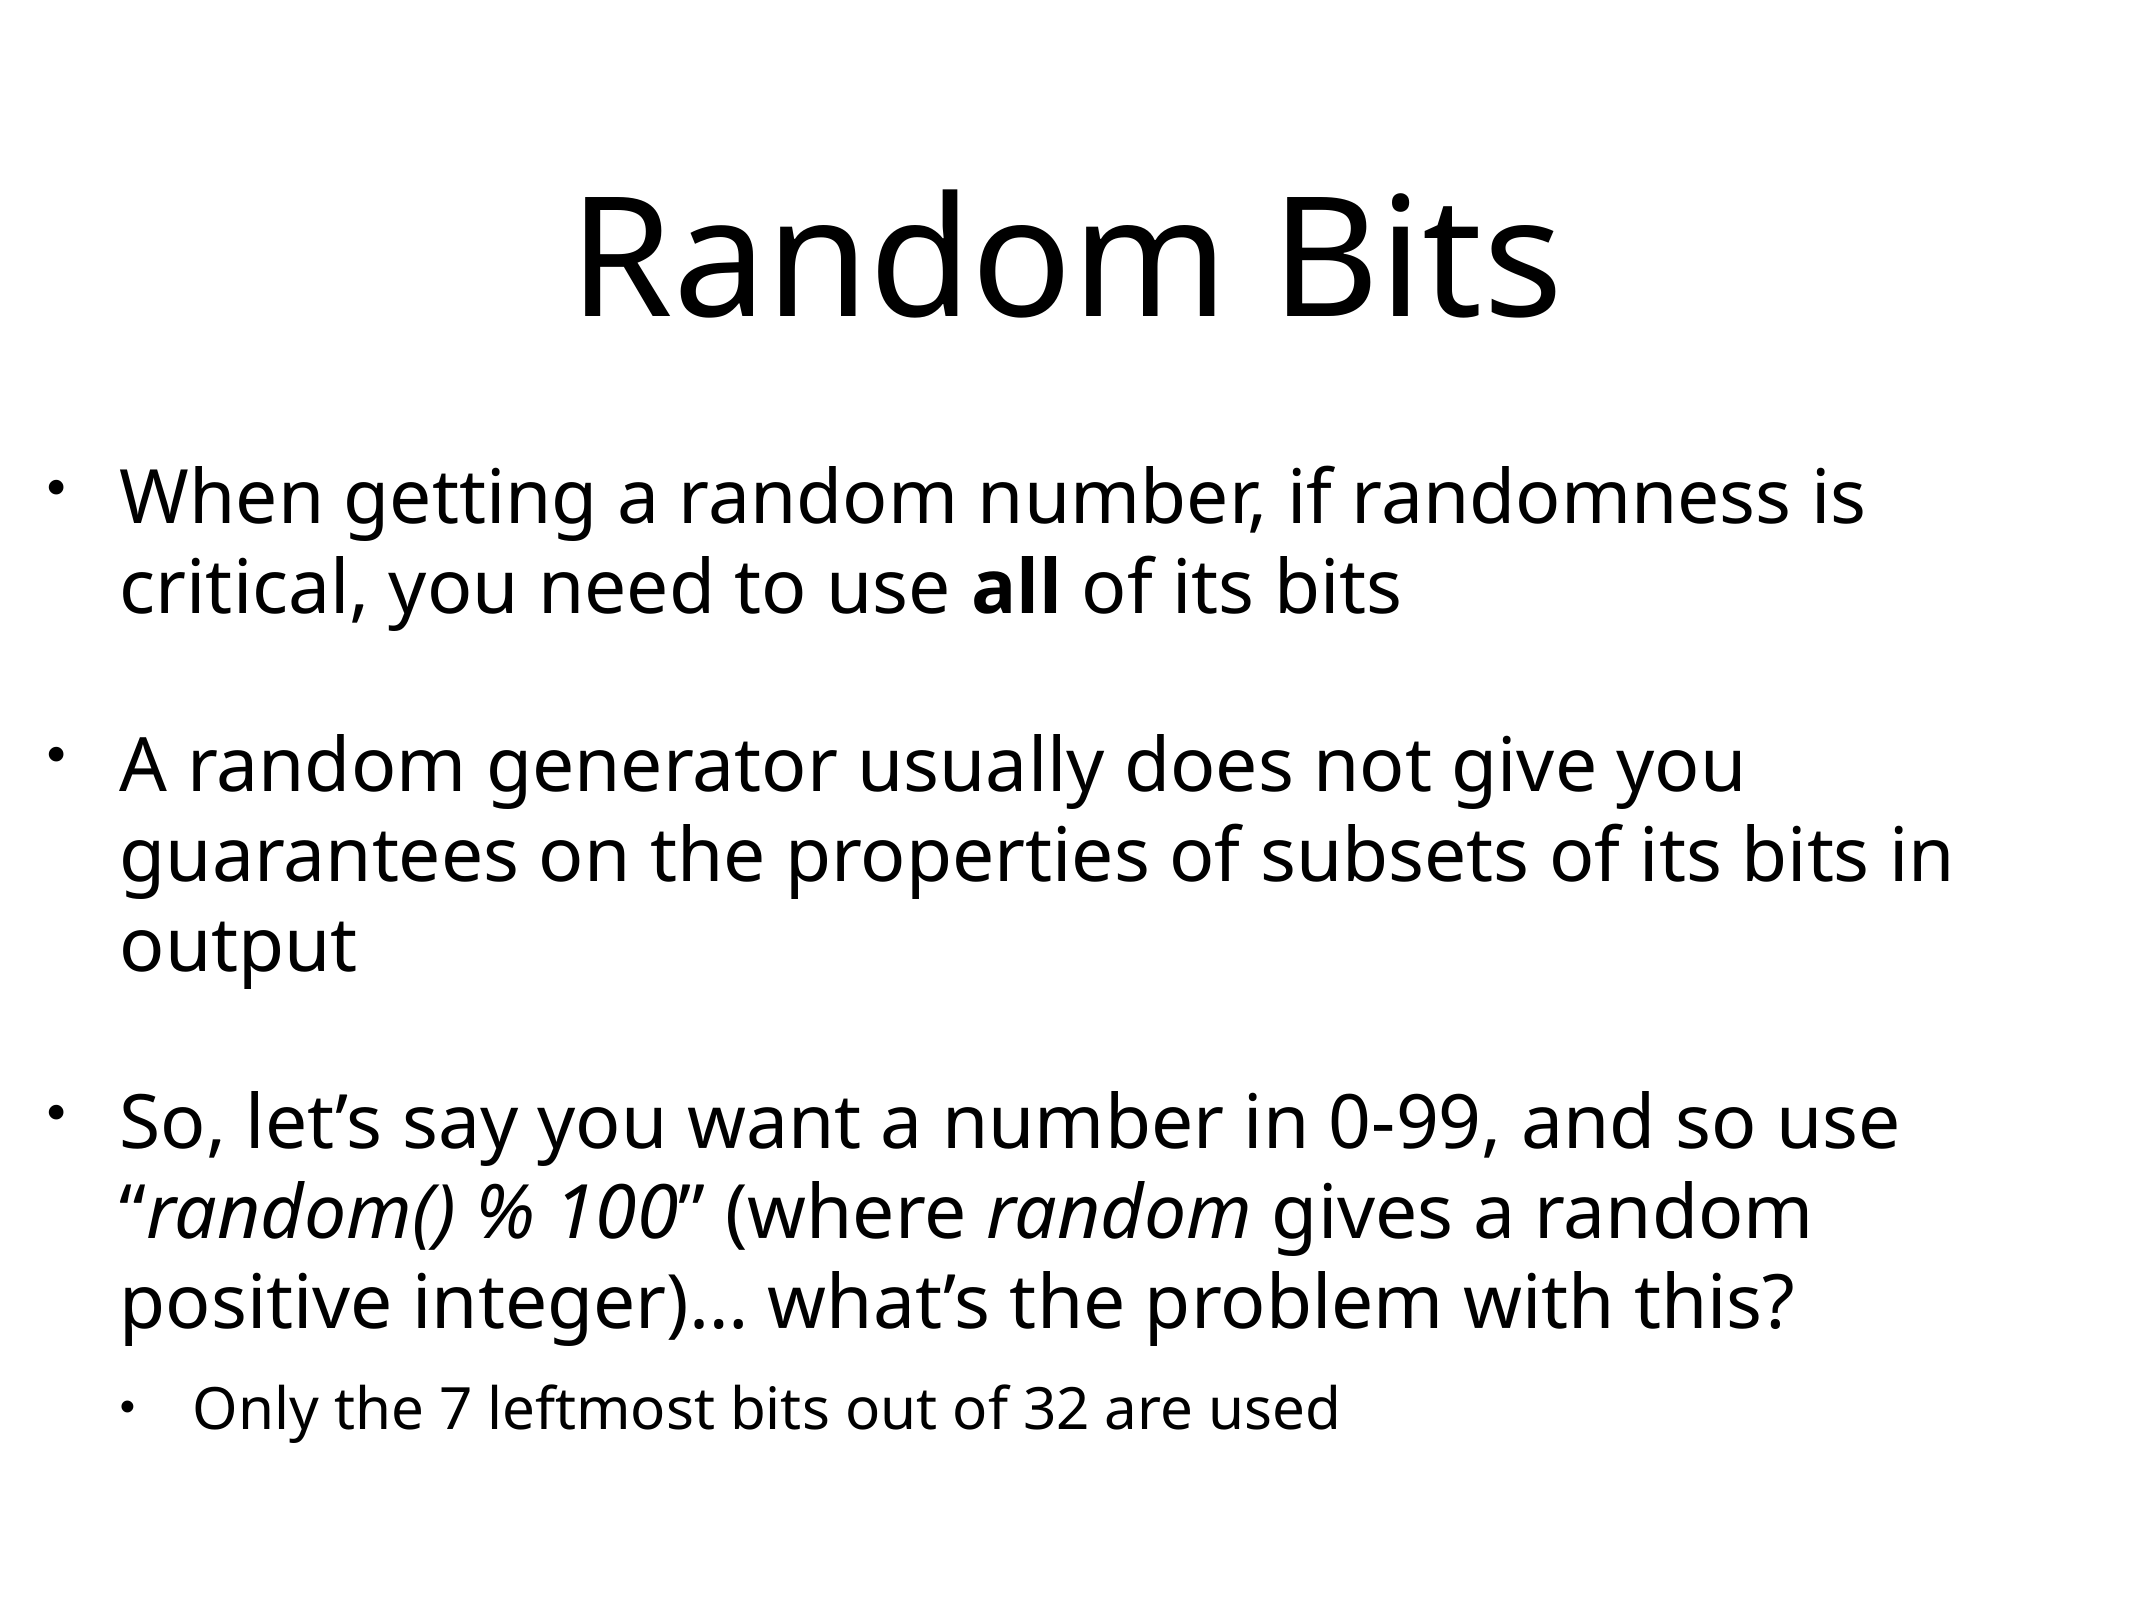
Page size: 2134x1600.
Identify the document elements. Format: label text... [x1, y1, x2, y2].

title Random Bits [155, 72, 1978, 428]
list When getting a random number, if randomness is critical, you need to use all of its bits A random generator usually does not give you guarantees on the properties of subsets of its bits in output So, let’s say you want a number in 0-99, and so use “random() % 100” (where random gives a random positive integer)… what’s the problem with this? Only the 7 leftmost bits out of 32 are used [38, 428, 2087, 1462]
